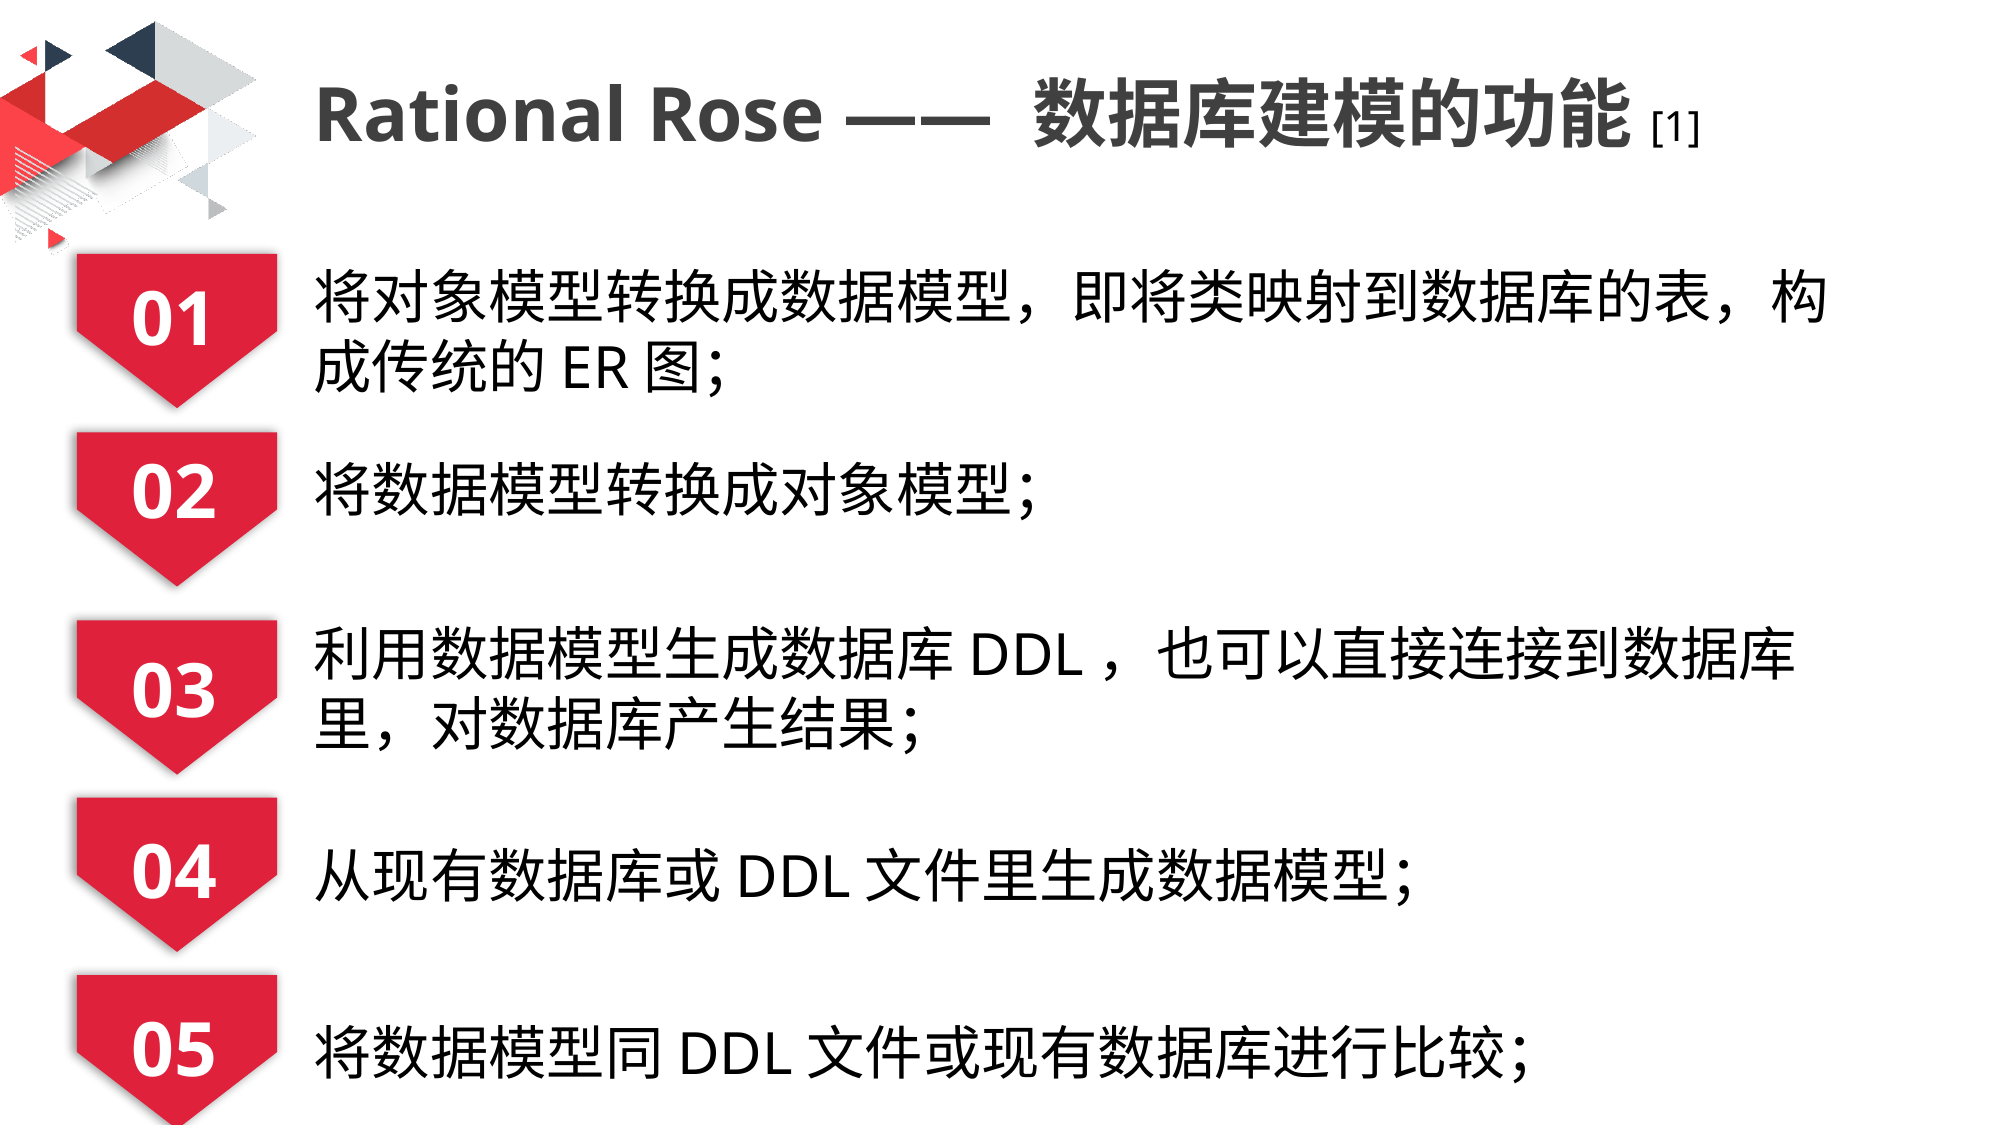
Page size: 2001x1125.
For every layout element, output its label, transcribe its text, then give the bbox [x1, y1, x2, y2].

picture [0, 21, 256, 255]
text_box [76, 252, 1867, 410]
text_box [76, 609, 1867, 775]
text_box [76, 797, 1867, 952]
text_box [76, 432, 1867, 587]
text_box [76, 974, 1867, 1125]
text_box Rational Rose —— 数据库建模的功能[1] [299, 59, 1717, 165]
